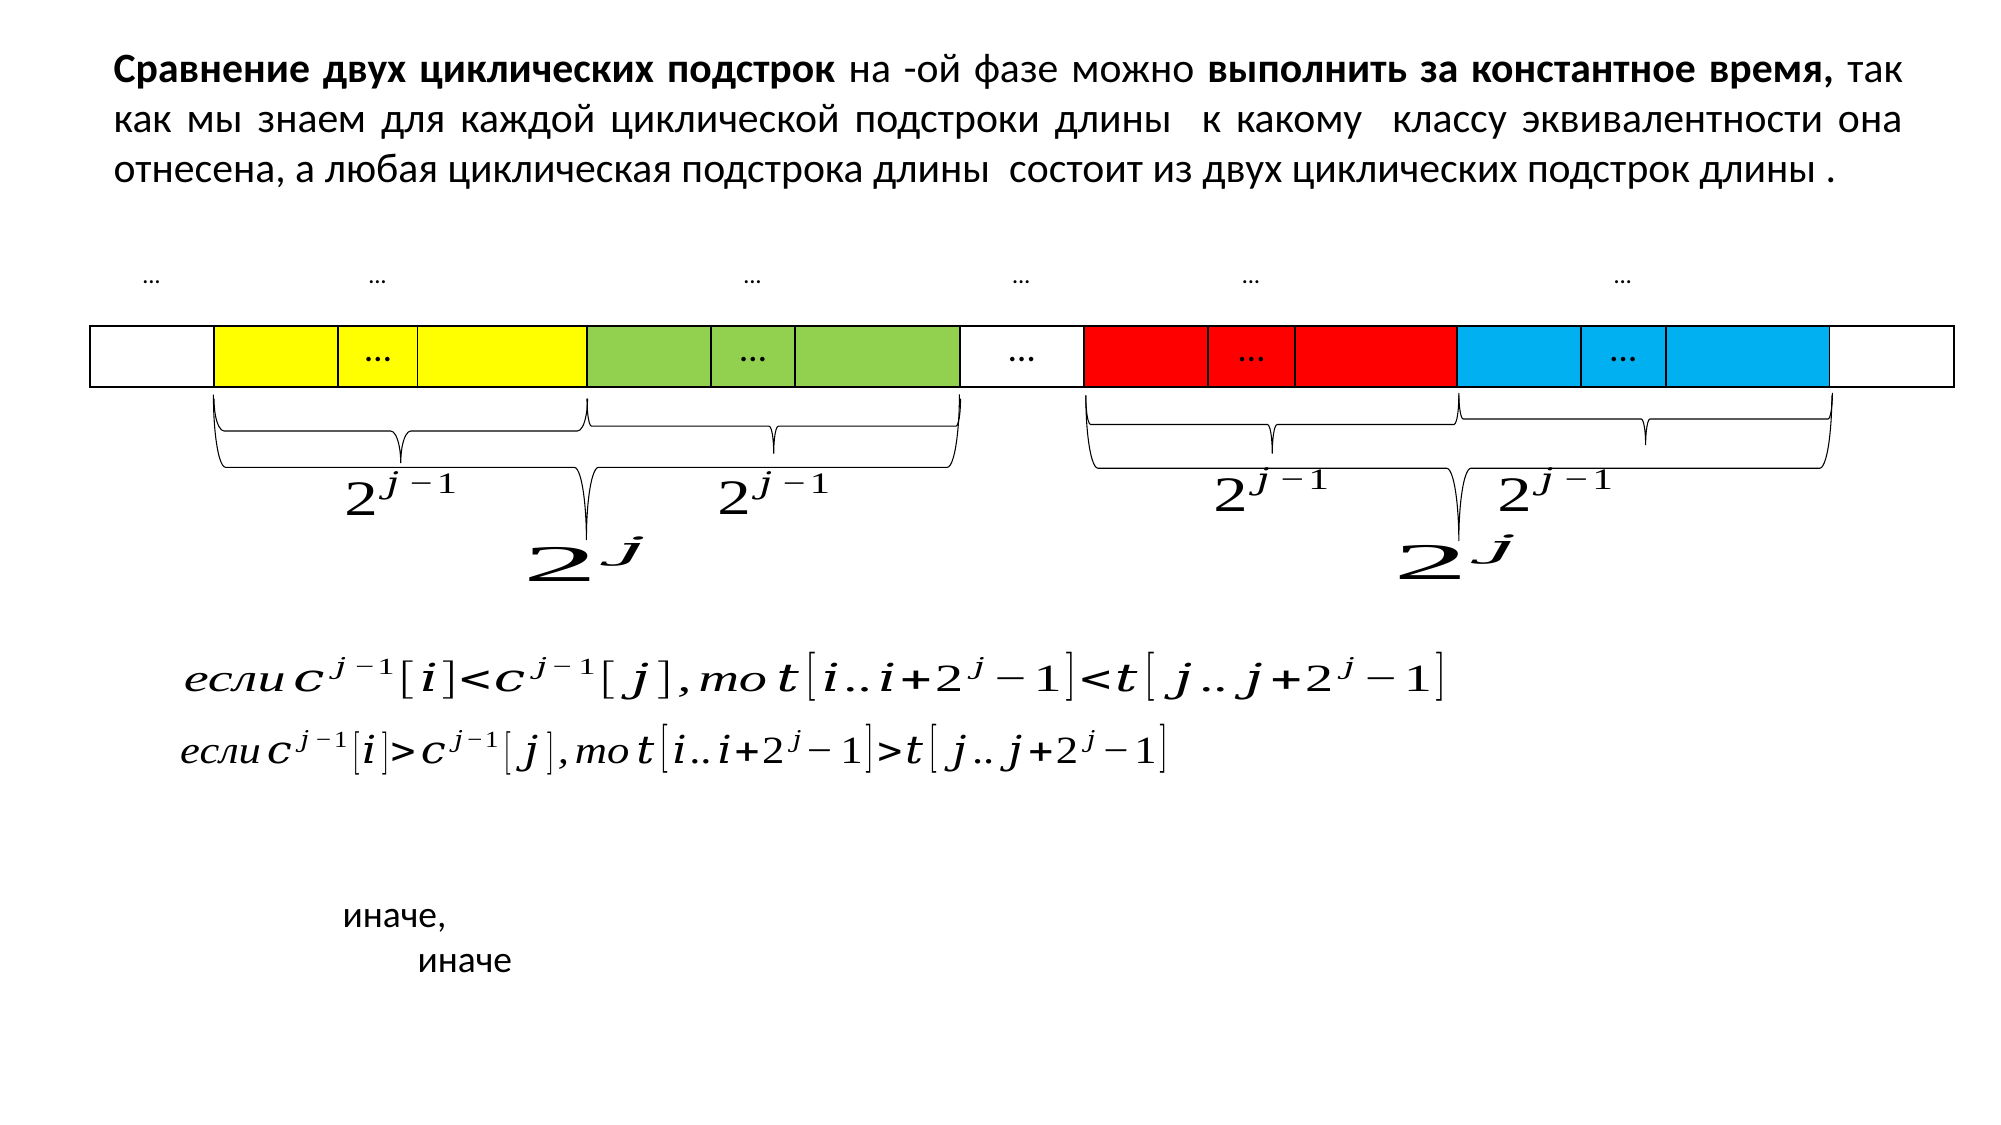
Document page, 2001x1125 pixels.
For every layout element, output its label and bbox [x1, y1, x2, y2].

text_box [1085, 395, 1833, 542]
text_box [212, 394, 960, 541]
